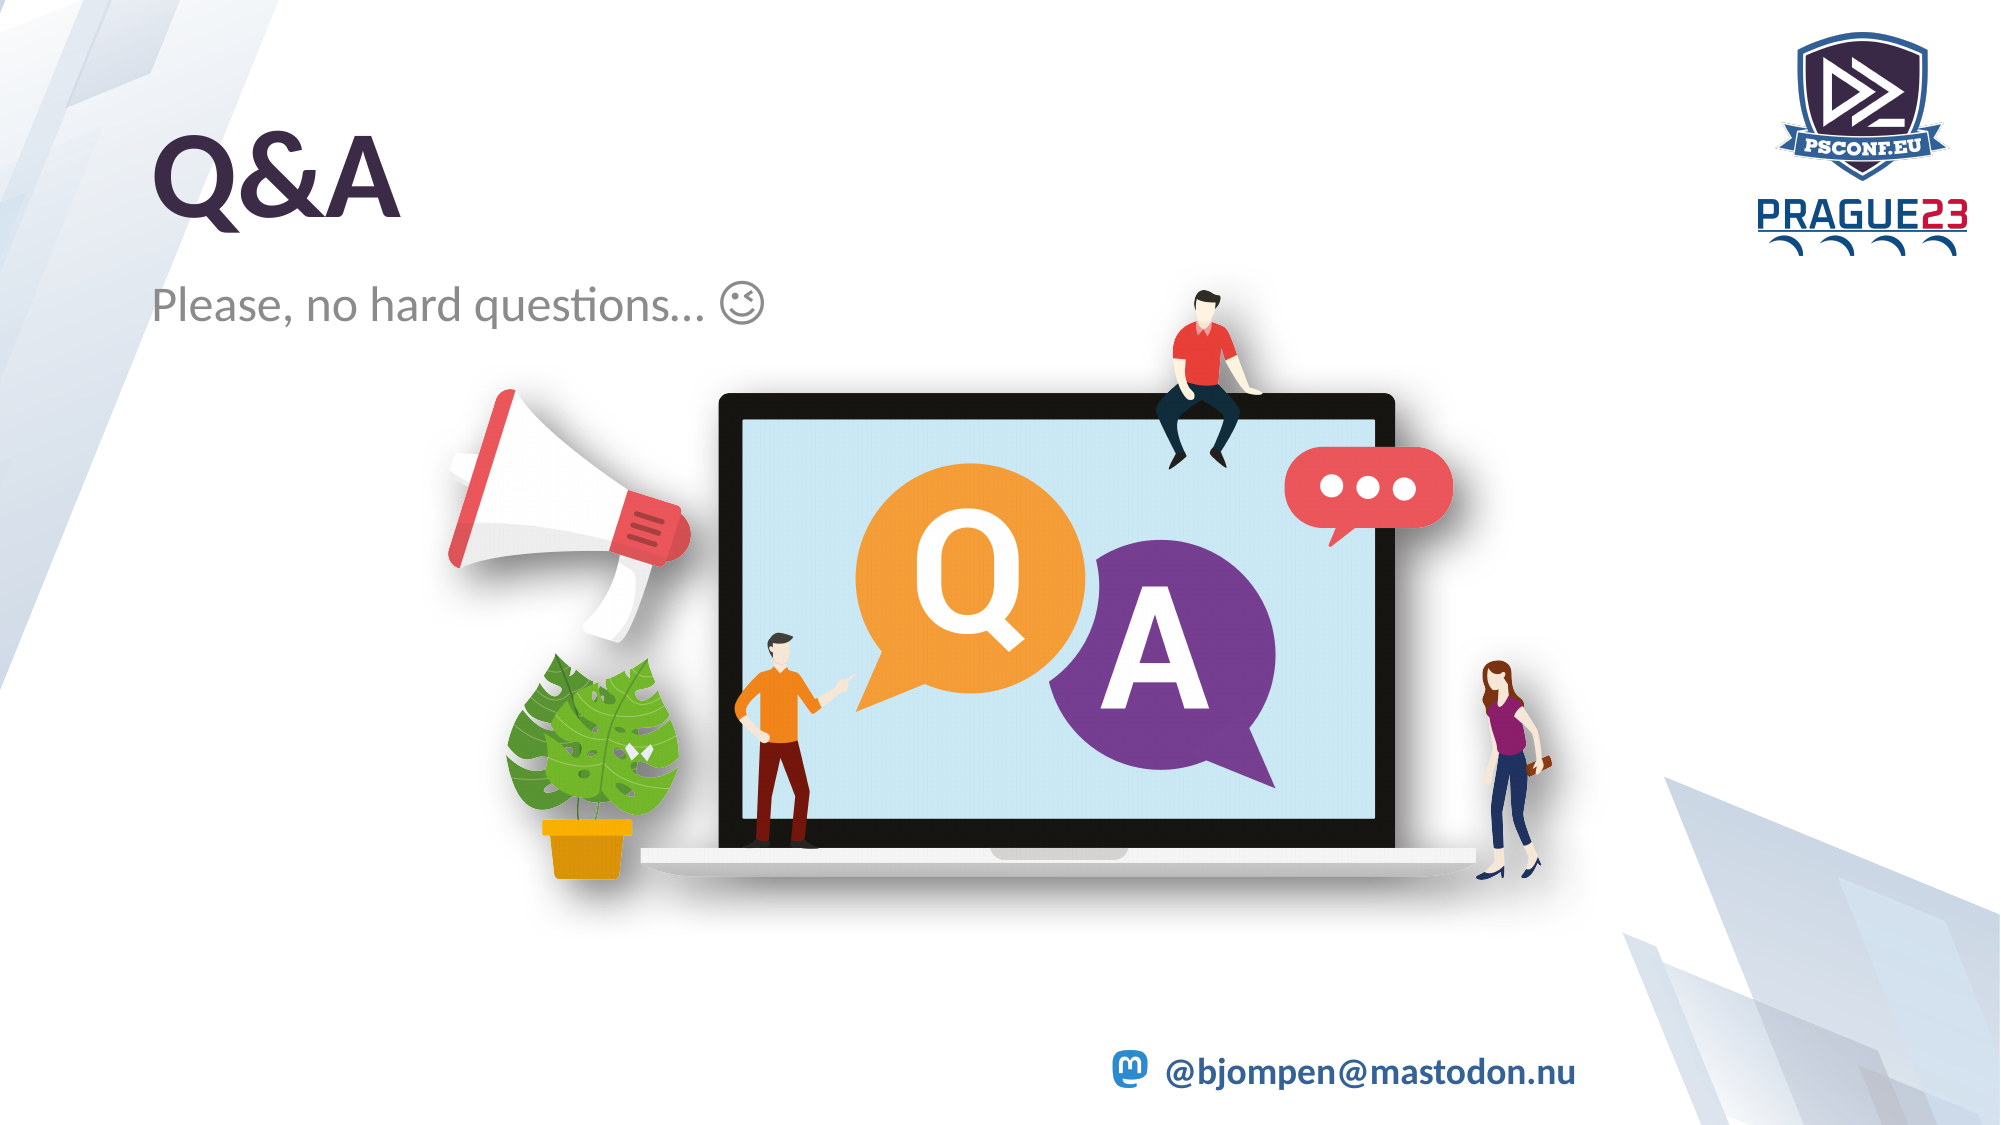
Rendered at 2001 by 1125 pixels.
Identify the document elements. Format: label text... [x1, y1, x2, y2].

picture [0, 0, 2000, 1125]
text_box Q&A [136, 86, 1862, 252]
text_box Please, no hard questions… 😉 [136, 271, 1862, 518]
